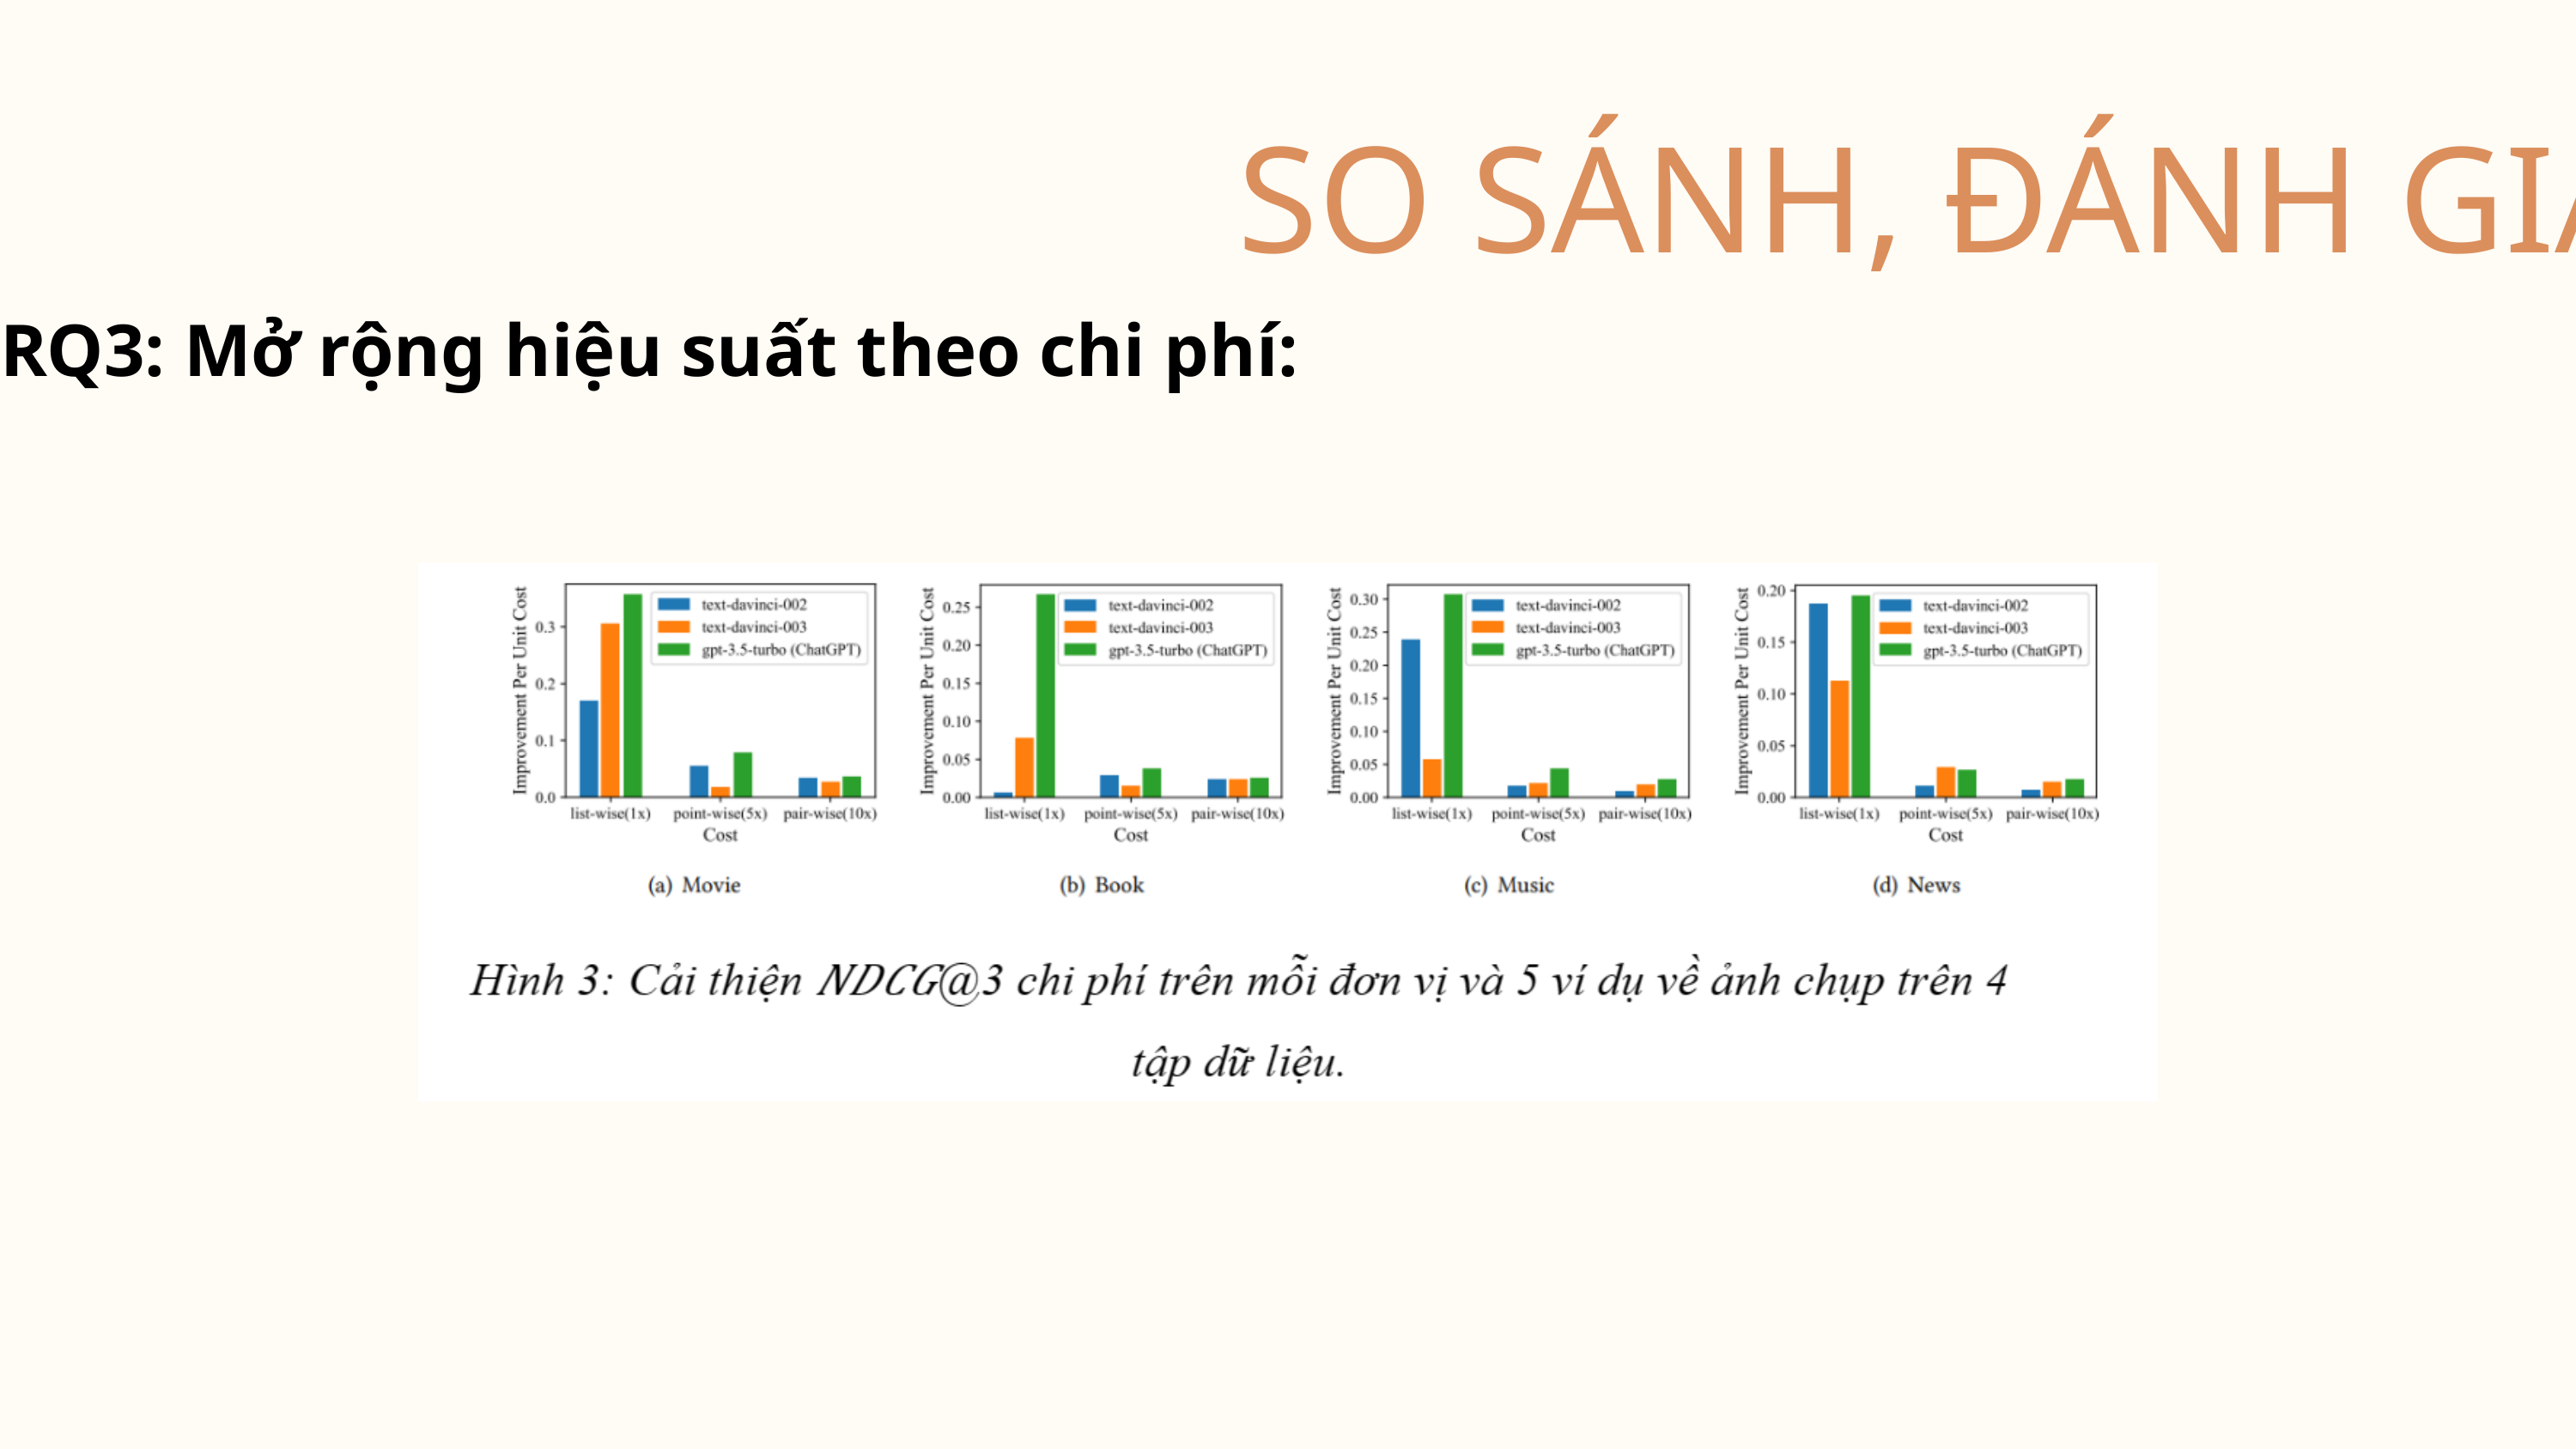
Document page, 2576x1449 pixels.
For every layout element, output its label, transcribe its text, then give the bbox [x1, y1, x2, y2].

text_box [417, 563, 2159, 1102]
text_box SO SÁNH, ĐÁNH GIÁ [1237, 35, 2576, 282]
text_box RQ3: Mở rộng hiệu suất theo chi phí: [0, 270, 1361, 631]
